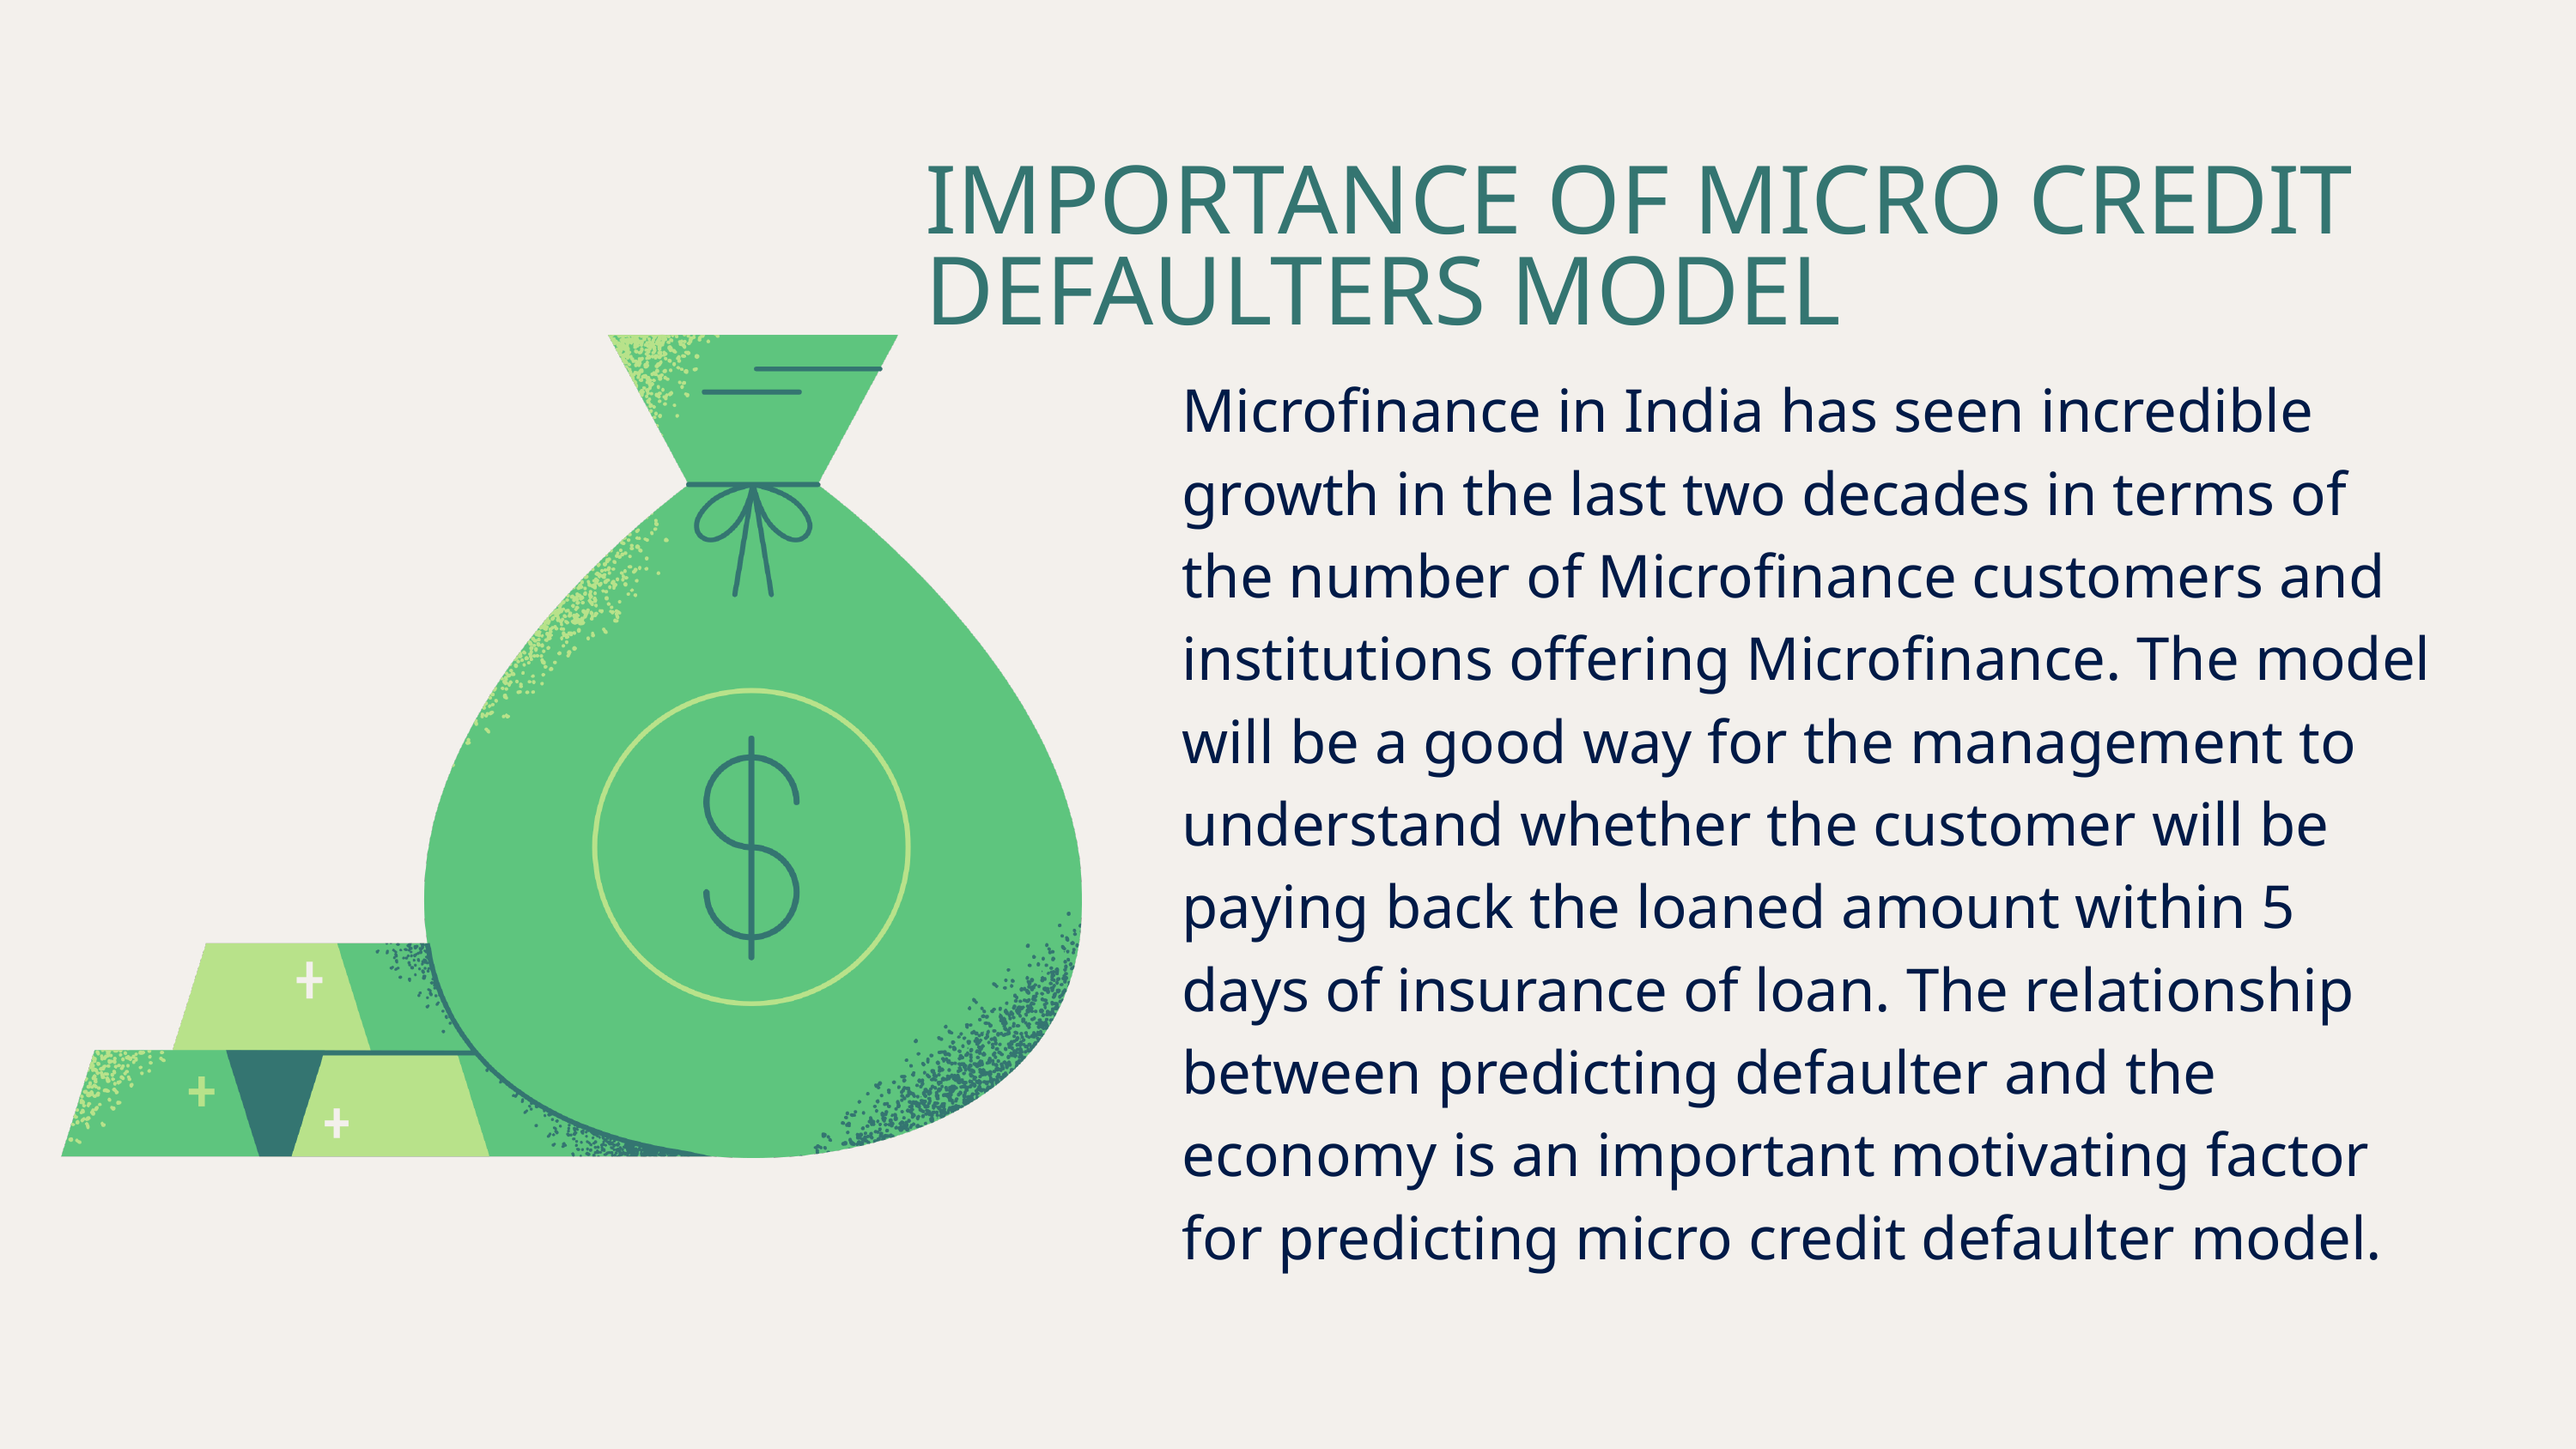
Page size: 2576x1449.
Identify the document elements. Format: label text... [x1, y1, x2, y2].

text_box Microfinance in India has seen incredible growth in the last two decades in terms of the number of Microfinance customers and institutions offering Microfinance. The model will be a good way for the management to understand whether the customer will be paying back the loaned amount within 5 days of insurance of loan. The relationship between predicting defaulter and the economy is an important motivating factor for predicting micro credit defaulter model. [1182, 361, 2432, 1271]
picture [61, 334, 1082, 1158]
text_box IMPORTANCE OF MICRO CREDIT DEFAULTERS MODEL [925, 161, 2432, 344]
